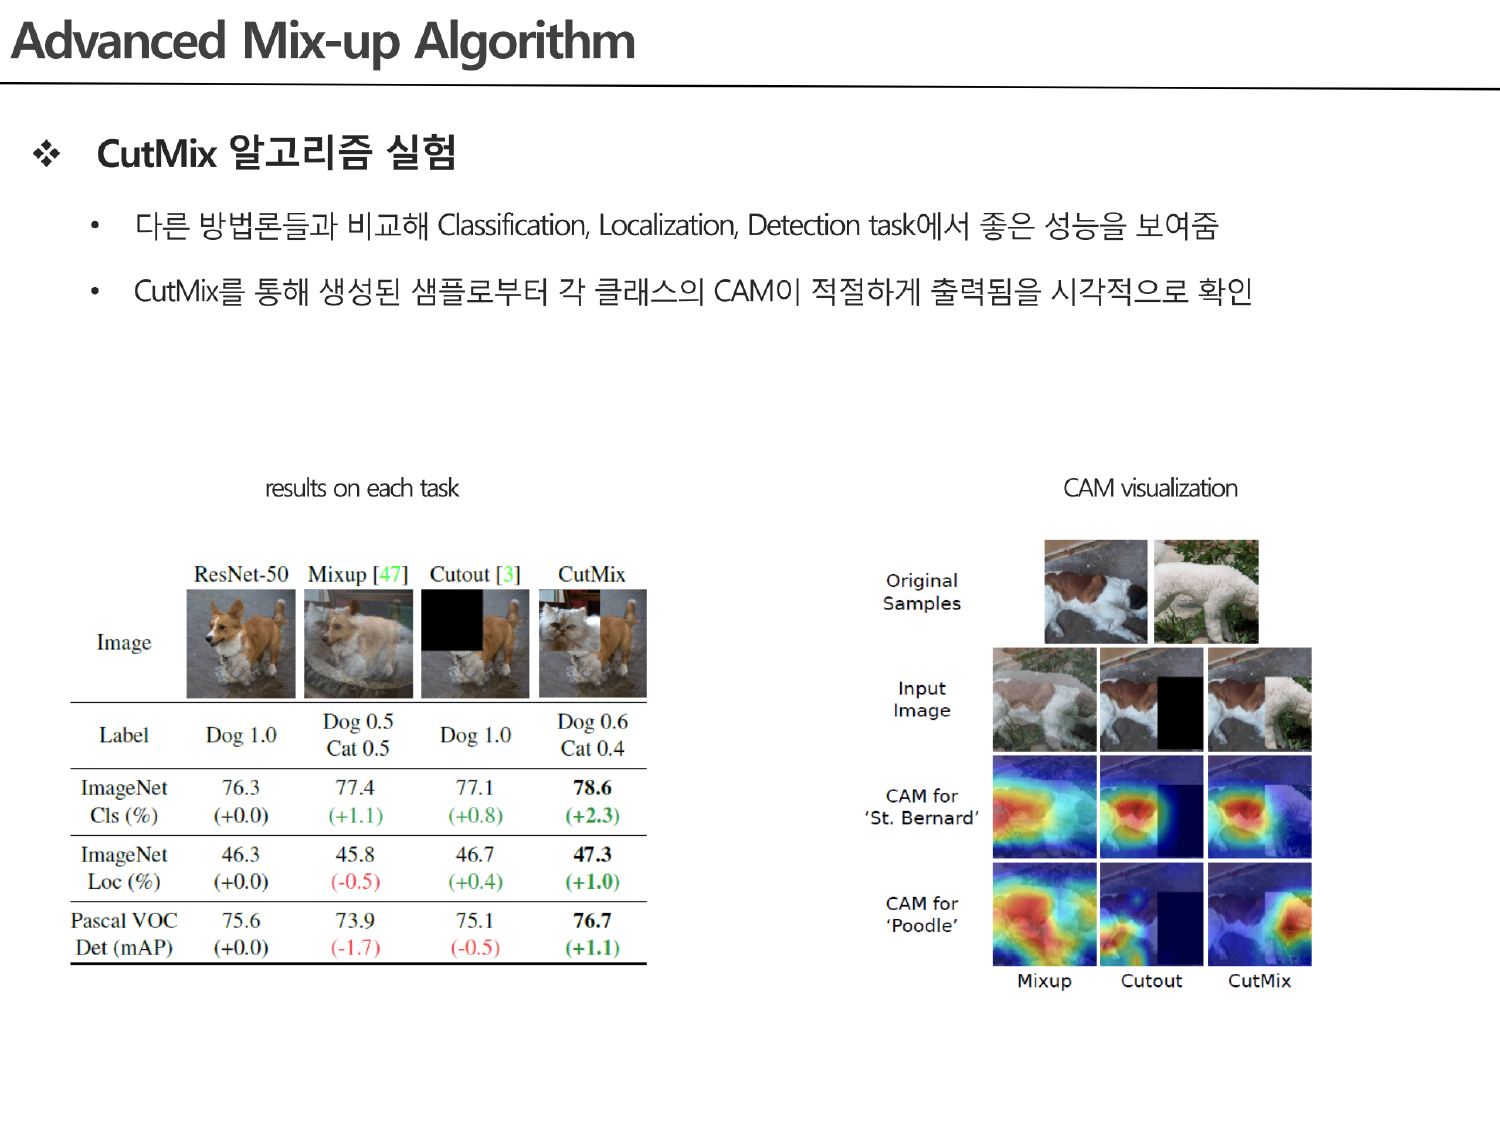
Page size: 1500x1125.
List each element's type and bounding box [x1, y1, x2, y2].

picture [0, 0, 1500, 995]
